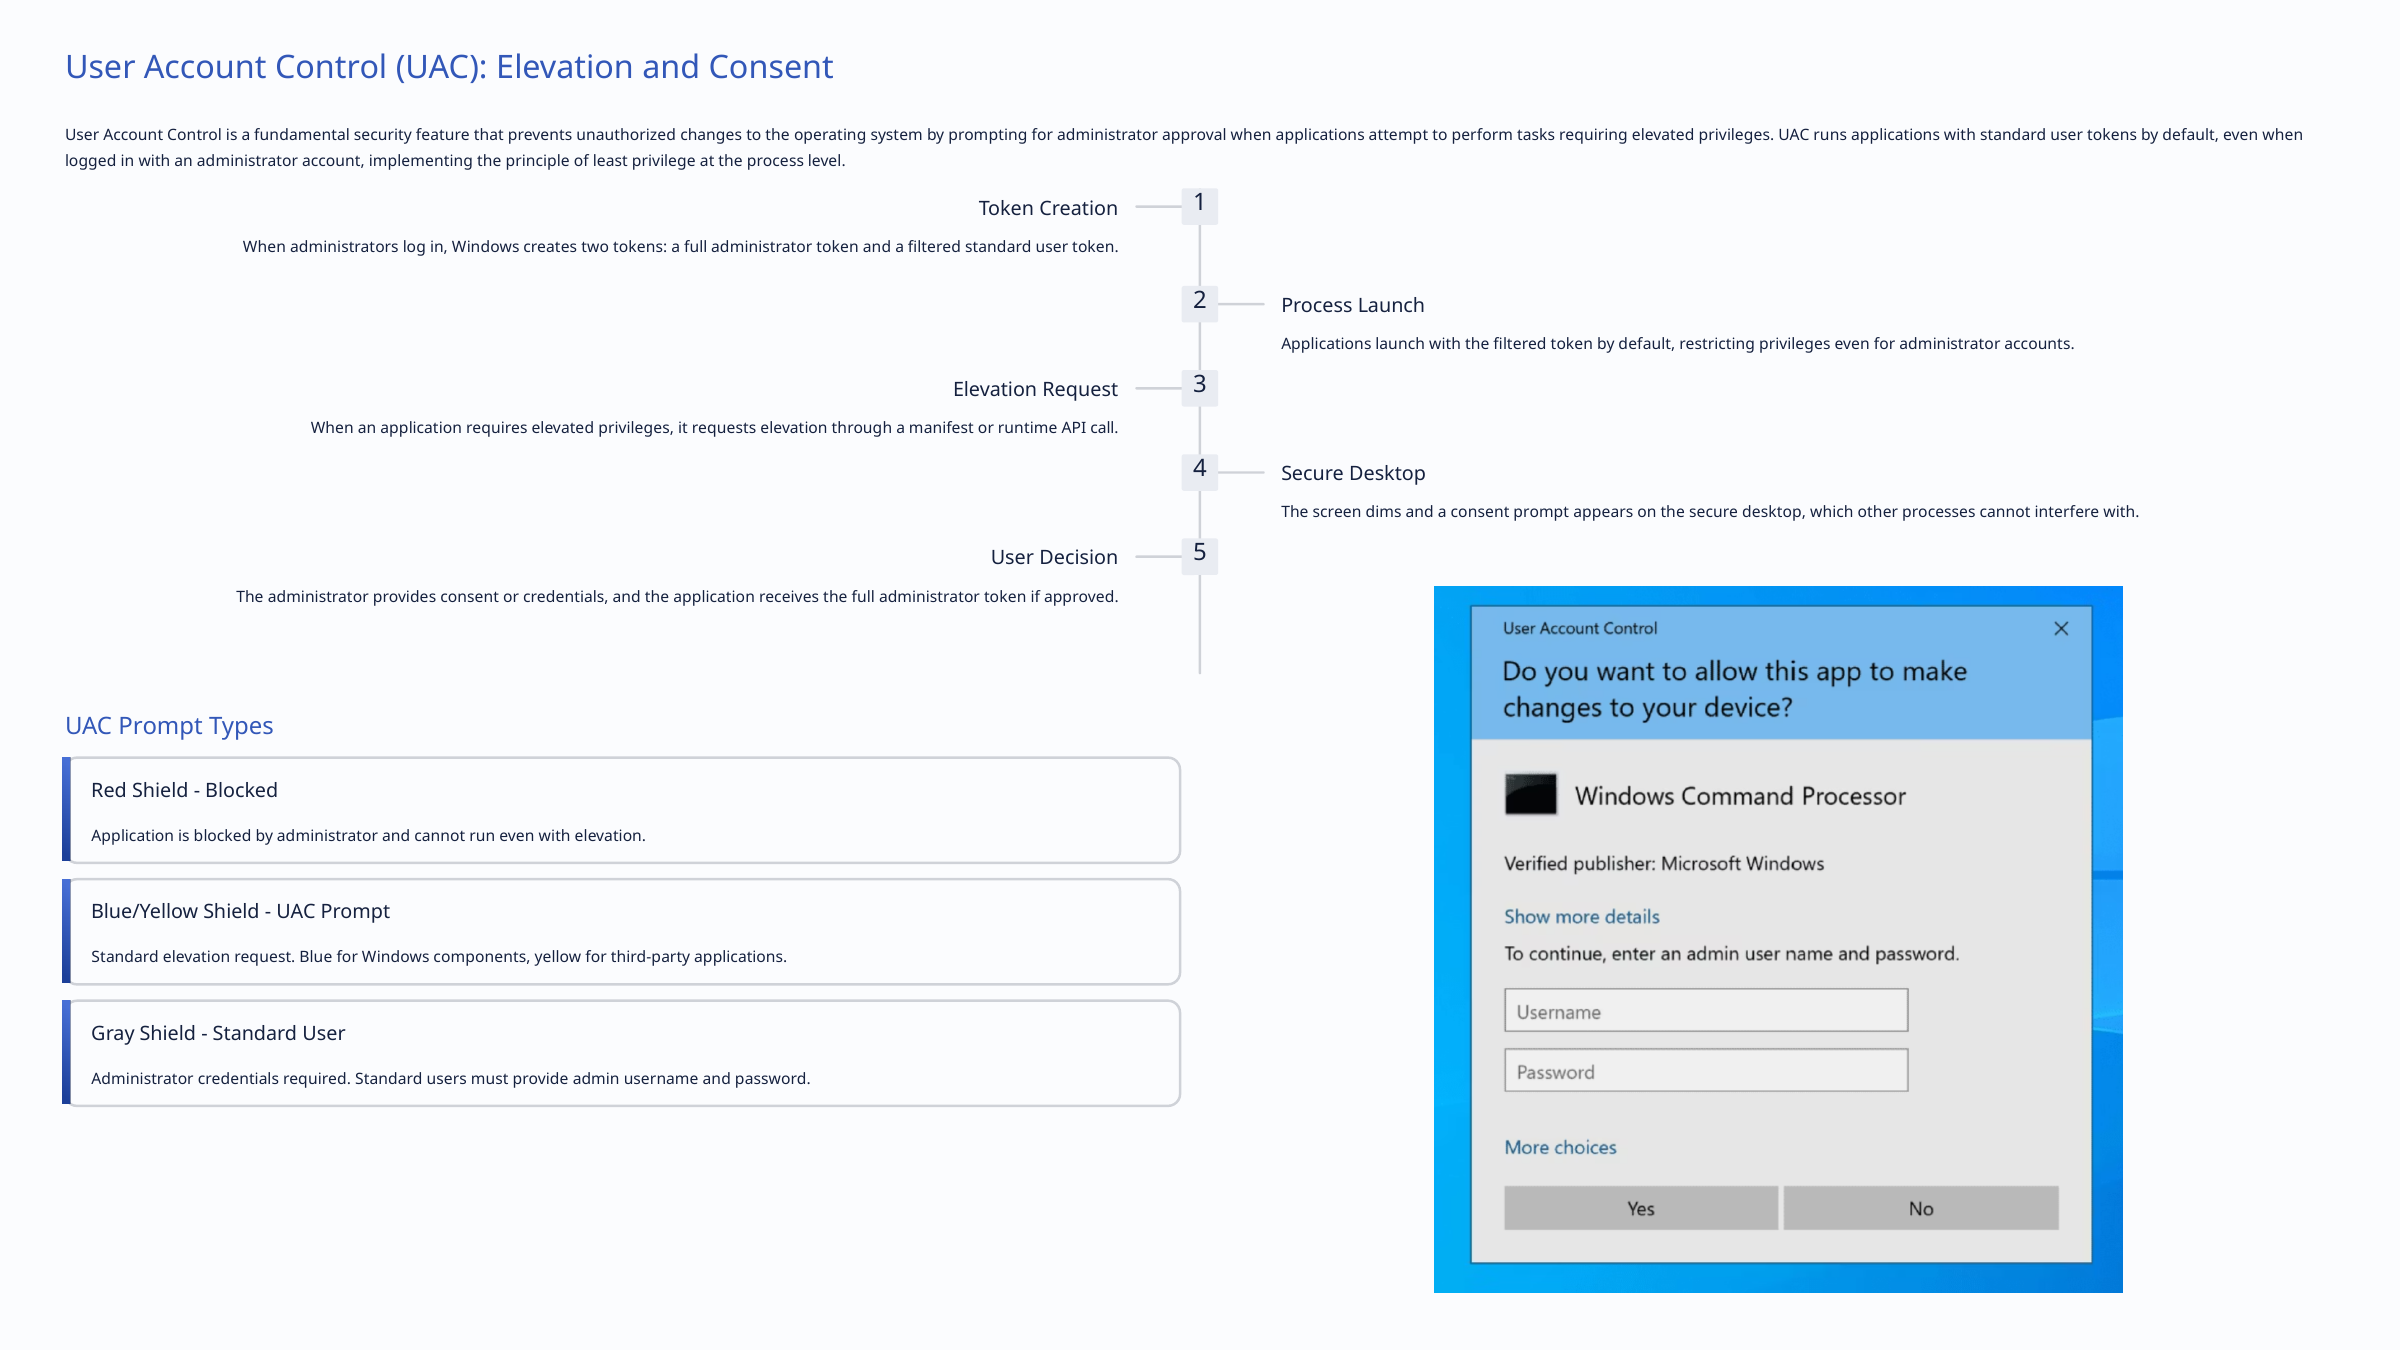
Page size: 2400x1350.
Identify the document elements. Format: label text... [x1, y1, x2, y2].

text_box [73, 879, 1181, 985]
text_box [1198, 225, 1202, 285]
text_box Red Shield - Blocked [91, 776, 295, 802]
text_box [73, 757, 1181, 863]
text_box 5 [1187, 541, 1213, 573]
text_box Token Creation [915, 193, 1119, 220]
text_box [1198, 407, 1202, 454]
text_box 1 [1187, 191, 1213, 222]
text_box [1198, 323, 1202, 370]
text_box Elevation Request [915, 375, 1119, 402]
text_box [1181, 285, 1219, 323]
text_box User Decision [915, 544, 1119, 570]
text_box Application is blocked by administrator and cannot run even with elevation. [91, 818, 1162, 845]
text_box [1198, 491, 1202, 538]
text_box 4 [1187, 457, 1213, 488]
text_box [1181, 370, 1219, 407]
text_box Administrator credentials required. Standard users must provide admin username and password. [91, 1061, 1162, 1088]
text_box [1181, 188, 1219, 225]
picture [62, 1000, 73, 1106]
text_box 3 [1187, 373, 1213, 404]
text_box User Account Control (UAC): Elevation and Consent [65, 44, 848, 86]
text_box User Account Control is a fundamental security feature that prevents unauthorized changes to the operating system by prompting for administrator approval when applications attempt to perform tasks requiring elevated privileges. UAC runs applications with standard user tokens by default, even when logged in with an administrator account, implementing the principle of least privilege at the process level. [65, 117, 2335, 170]
text_box When an application requires elevated privileges, it requests elevation through a manifest or runtime API call. [65, 410, 1119, 437]
text_box [1181, 454, 1219, 491]
text_box [73, 1000, 1181, 1106]
text_box [1198, 575, 1202, 675]
text_box Applications launch with the filtered token by default, restricting privileges even for administrator accounts. [1281, 326, 2335, 353]
text_box 2 [1187, 289, 1213, 320]
picture [62, 879, 73, 985]
text_box Standard elevation request. Blue for Windows components, yellow for third-party applications. [91, 939, 1162, 966]
text_box The administrator provides consent or credentials, and the application receives the full administrator token if approved. [65, 579, 1119, 606]
text_box Process Launch [1281, 291, 1485, 317]
text_box Gray Shield - Standard User [91, 1019, 357, 1045]
text_box [1181, 538, 1219, 576]
picture [62, 757, 73, 863]
text_box [1219, 302, 1265, 306]
text_box Secure Desktop [1281, 459, 1485, 486]
text_box When administrators log in, Windows creates two tokens: a full administrator token and a filtered standard user token. [65, 229, 1119, 256]
text_box The screen dims and a consent prompt appears on the secure desktop, which other processes cannot interfere with. [1281, 495, 2335, 522]
picture [1471, 586, 2123, 1293]
text_box Blue/Yellow Shield - UAC Prompt [91, 897, 409, 924]
text_box UAC Prompt Types [65, 708, 310, 740]
